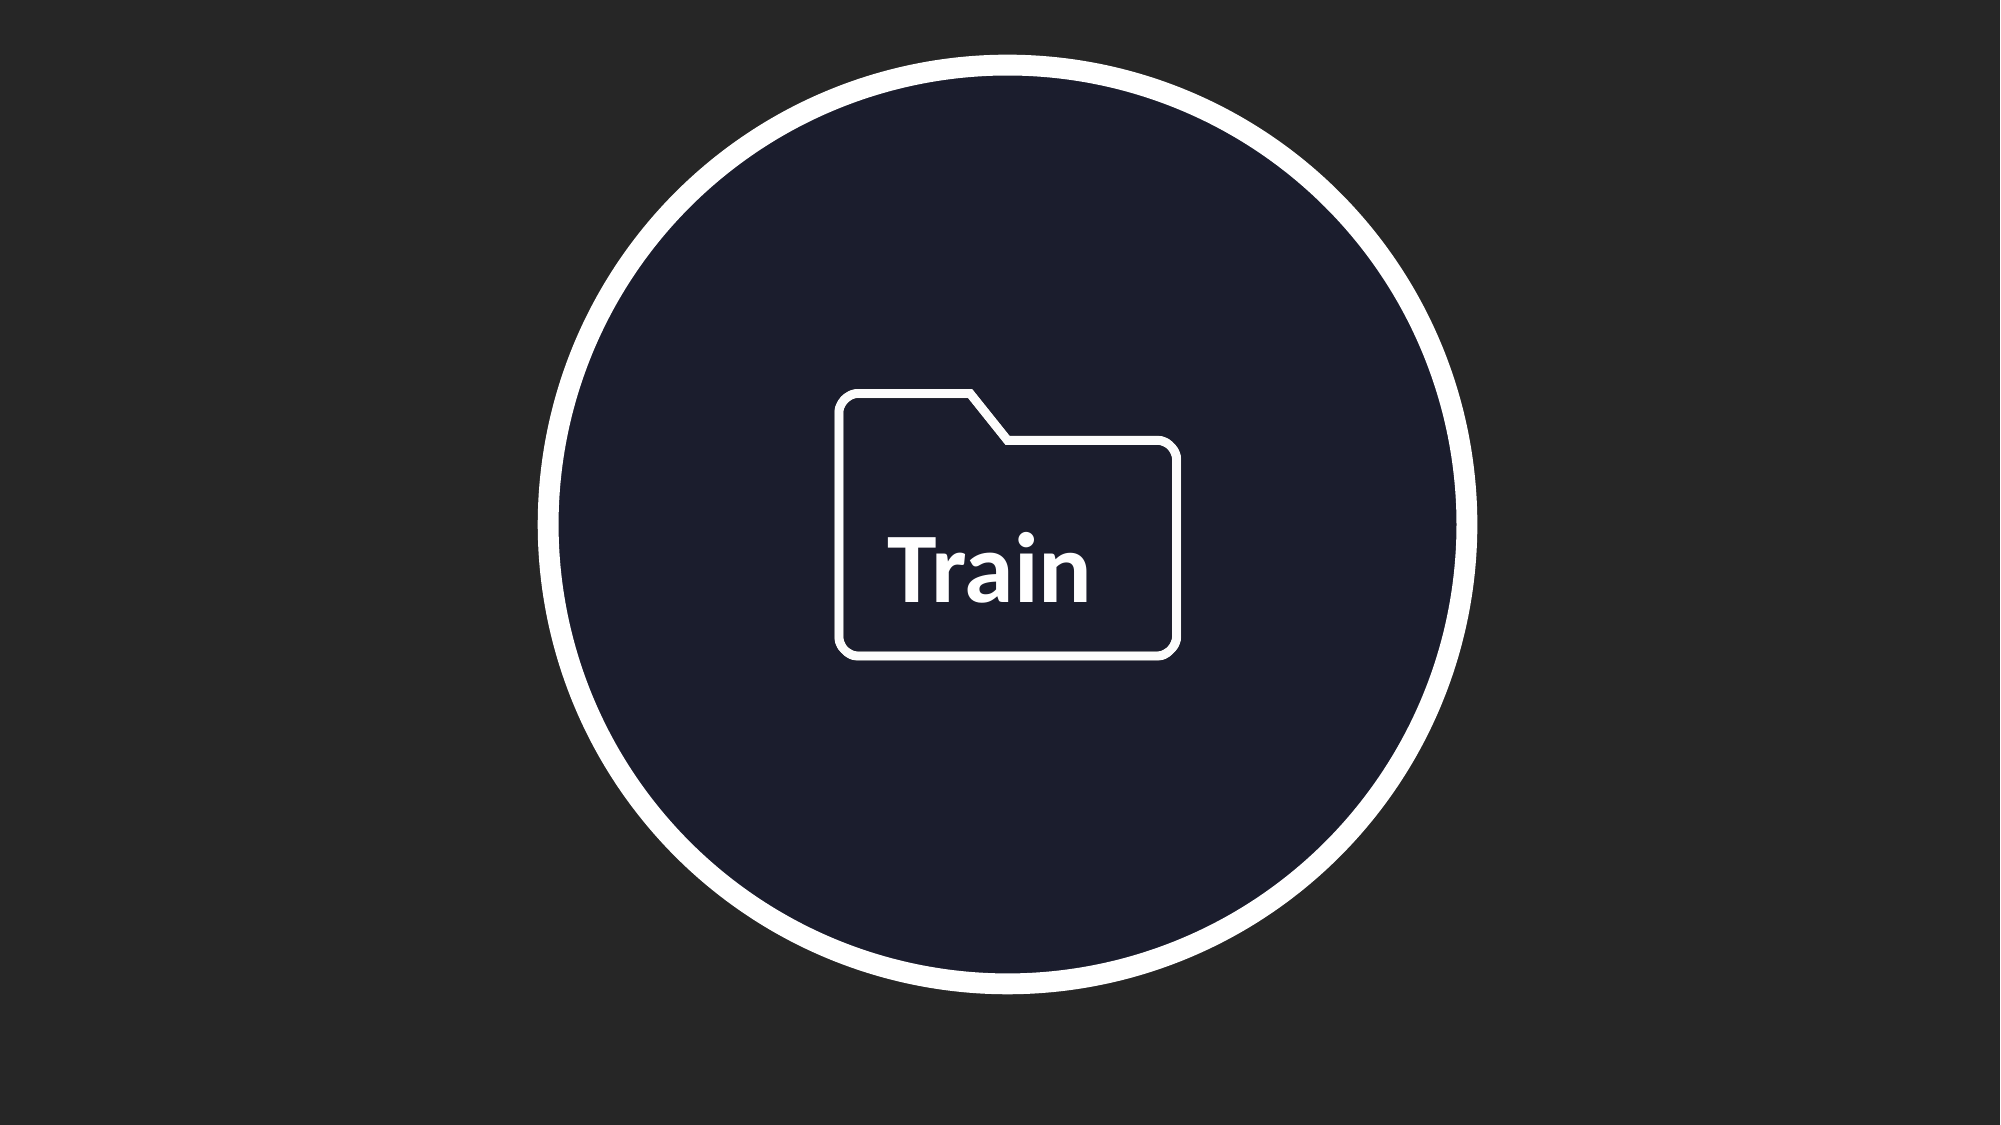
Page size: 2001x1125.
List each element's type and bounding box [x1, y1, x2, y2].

picture [820, 337, 1196, 712]
text_box [547, 64, 1468, 985]
